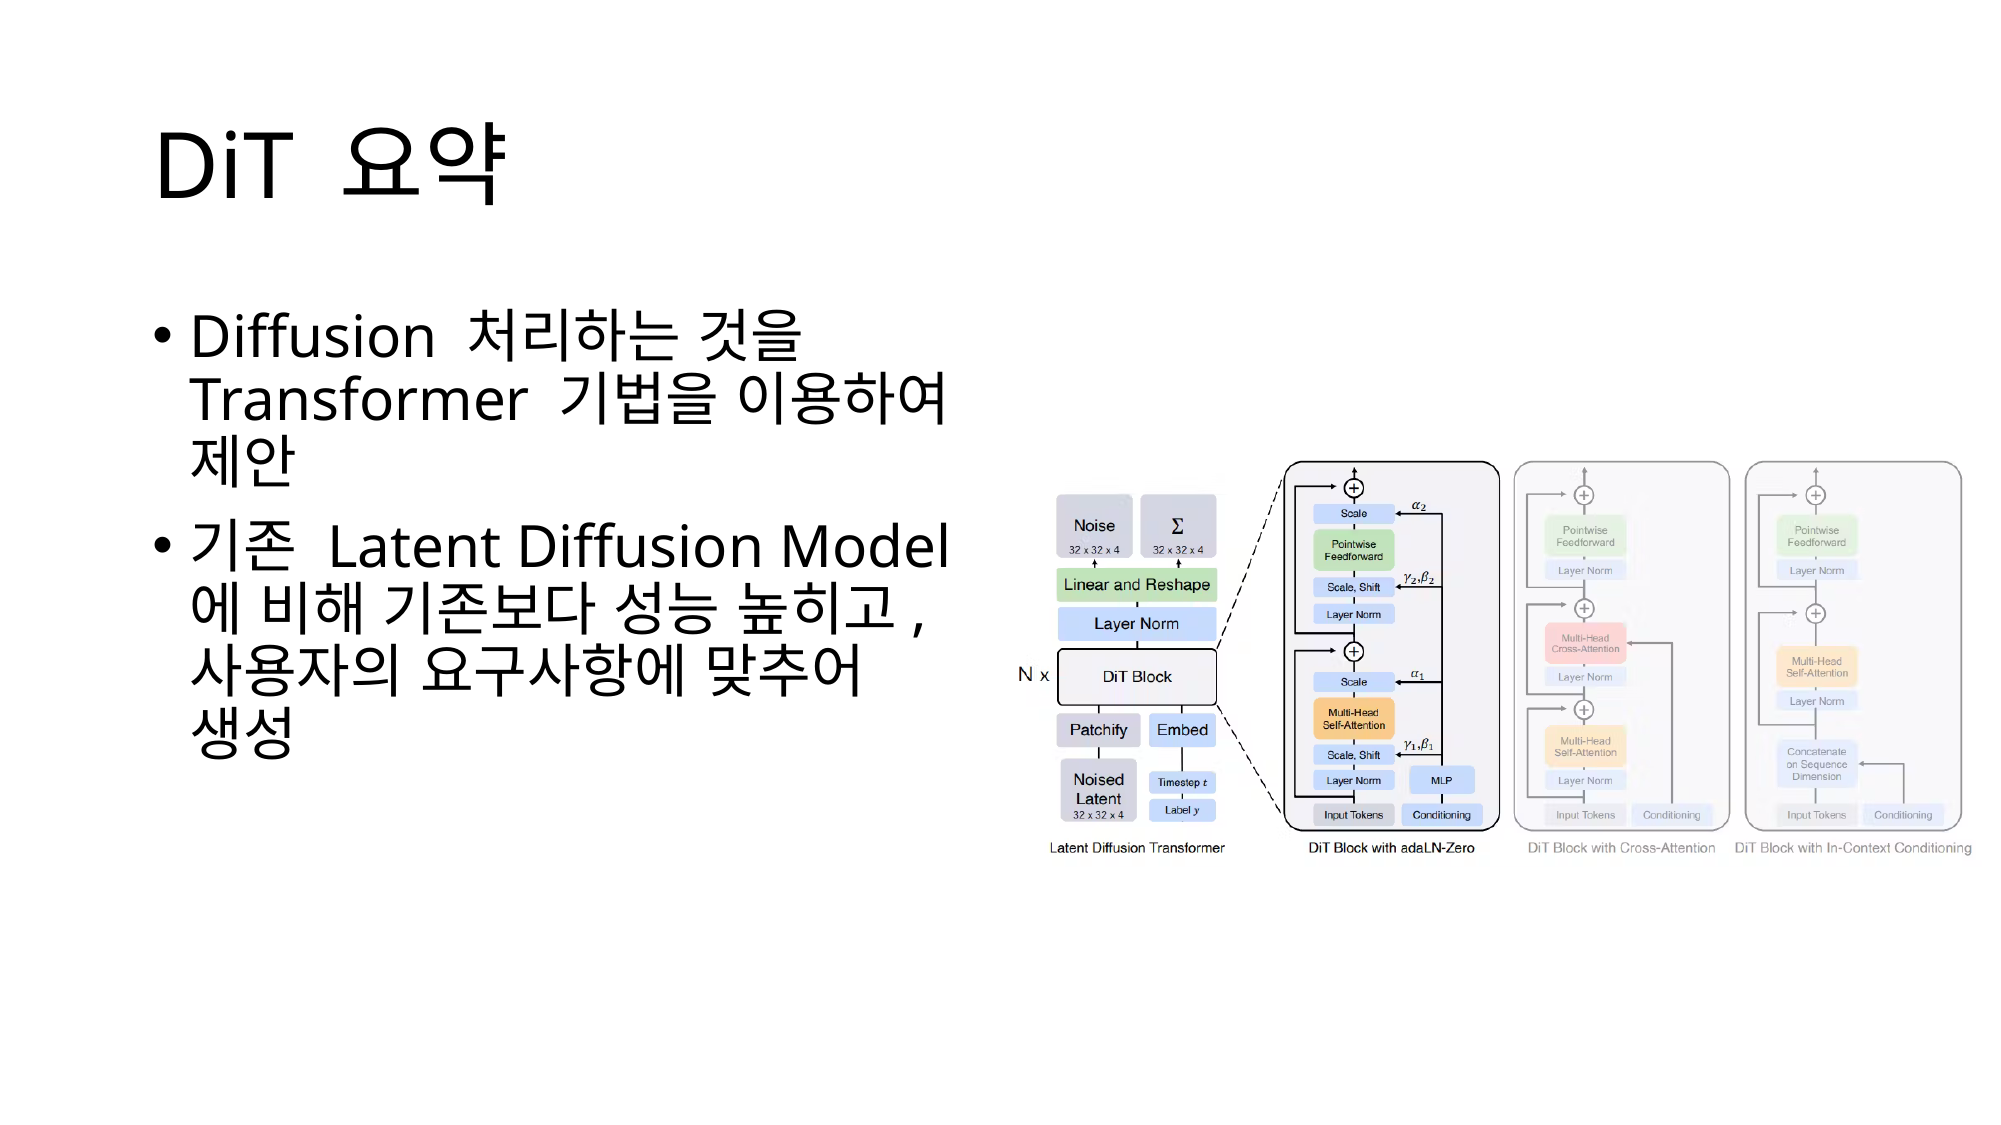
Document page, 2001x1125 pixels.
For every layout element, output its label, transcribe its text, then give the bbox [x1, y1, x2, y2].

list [1011, 441, 1992, 868]
list Diffusion 처리하는 것을 Transformer 기법을 이용하여 제안 기존 Latent Diffusion Model에 비해 기존보다 성능 높히고, 사용자의 요구사항에 맞추어 생성 [137, 299, 988, 1014]
title DiT 요약 [137, 59, 1863, 278]
